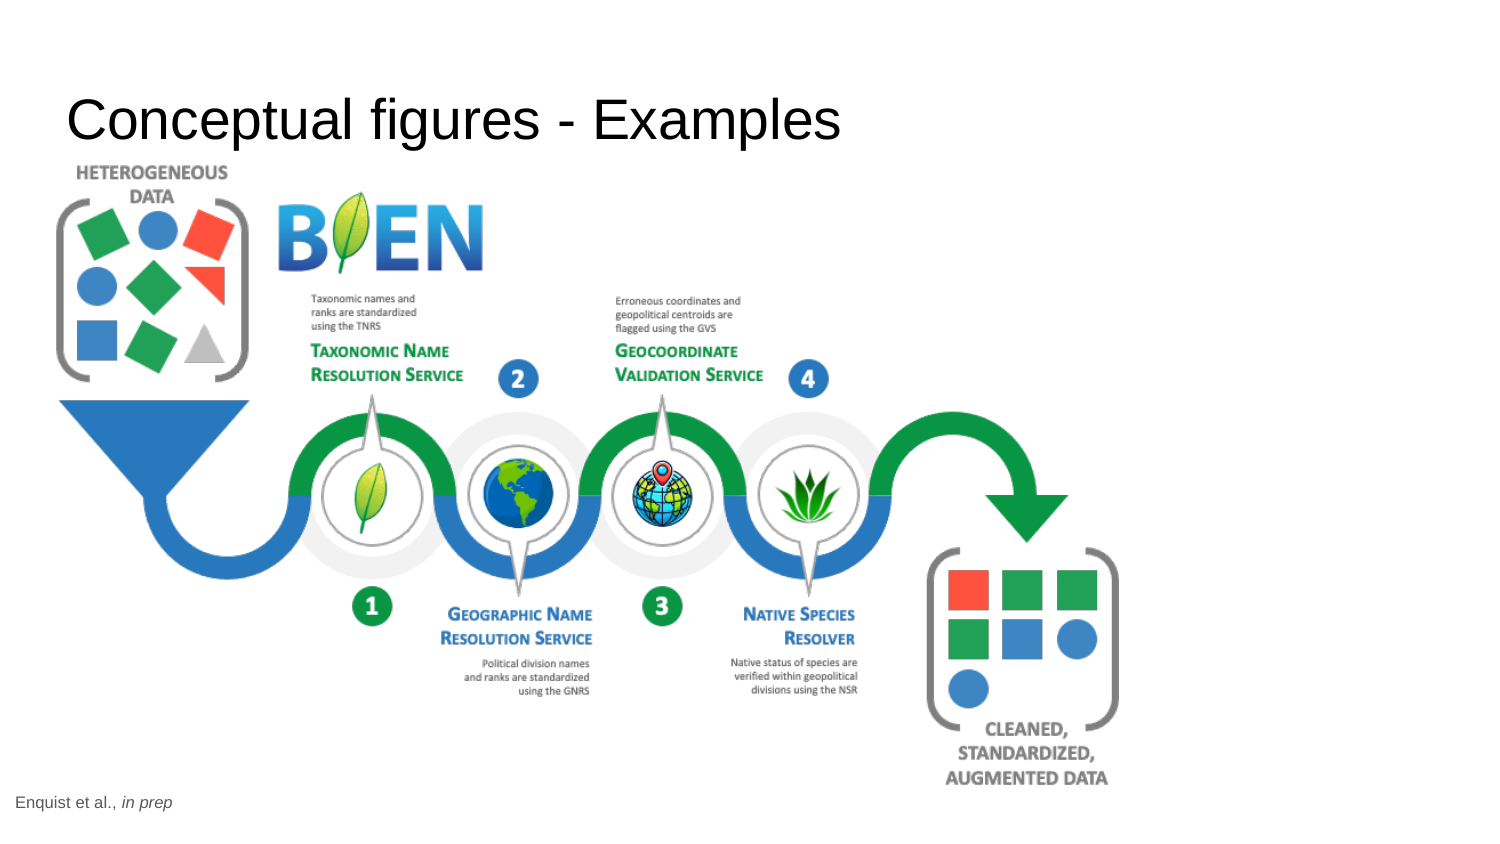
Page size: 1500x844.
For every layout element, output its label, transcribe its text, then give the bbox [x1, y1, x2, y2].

picture [35, 152, 1144, 804]
title Conceptual figures - Examples [51, 72, 1449, 167]
text_box Enquist et al., in prep [0, 781, 937, 822]
